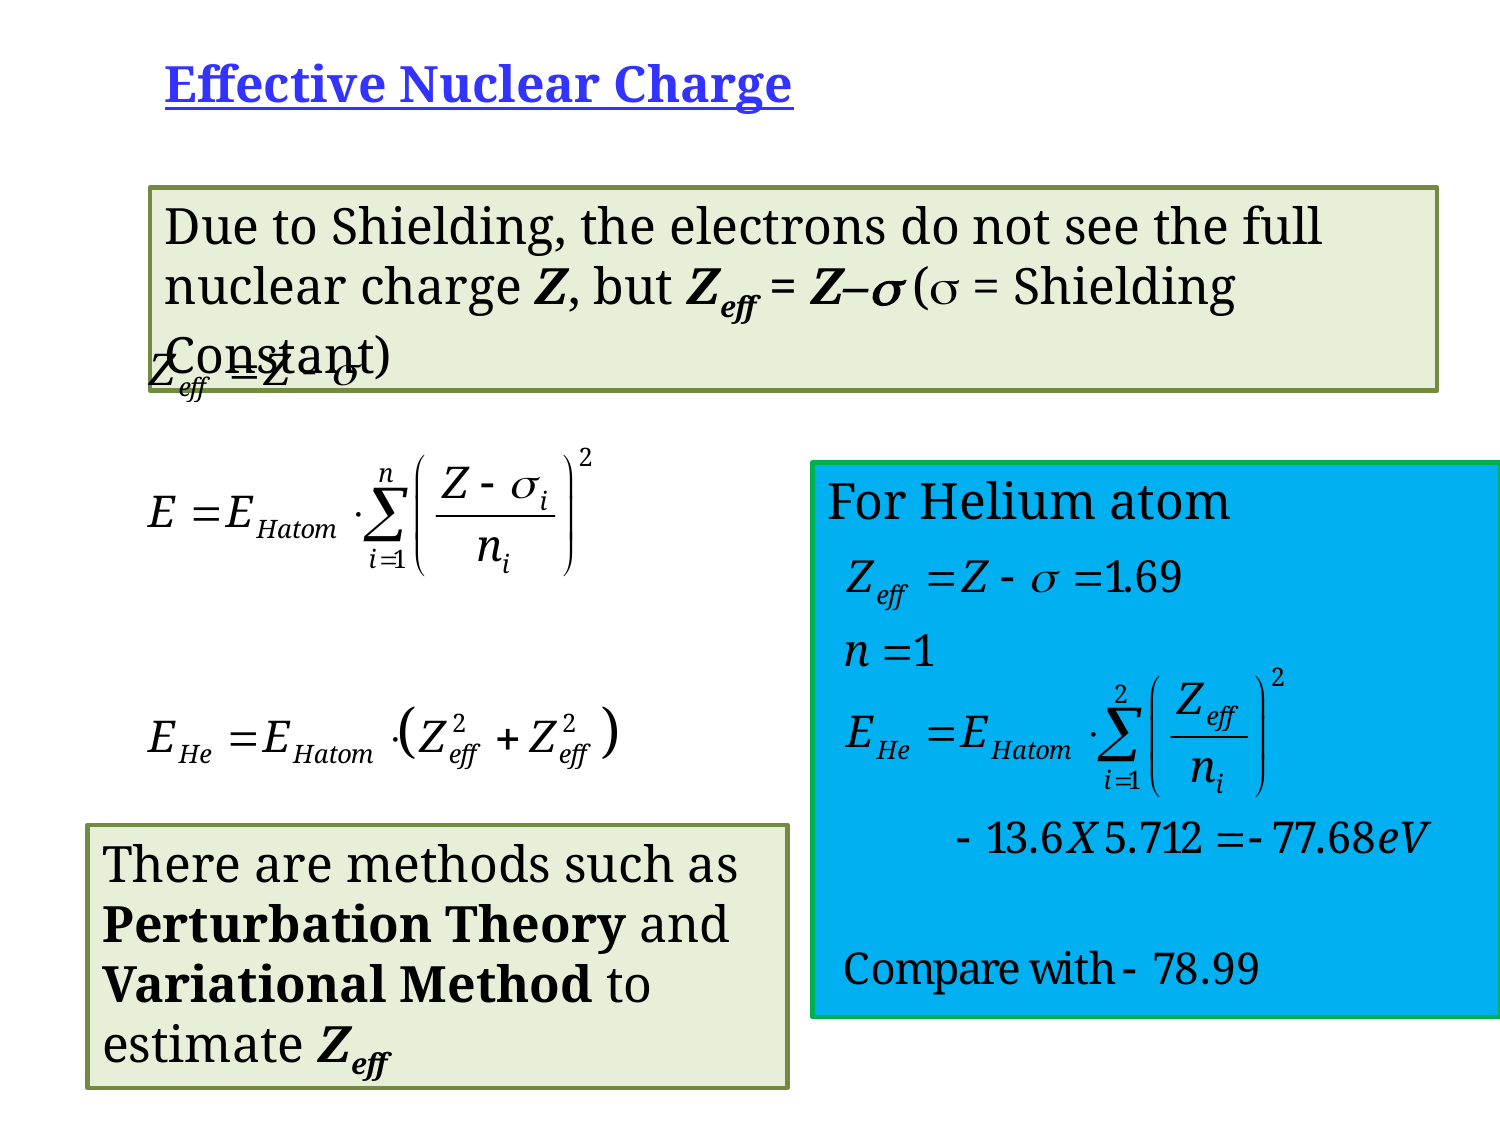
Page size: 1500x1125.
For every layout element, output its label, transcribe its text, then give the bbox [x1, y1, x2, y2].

text_box Due to Shielding, the electrons do not see the full nuclear charge Z, but Zeff = Z– ( = Shielding Constant) [148, 185, 1439, 393]
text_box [837, 549, 1191, 658]
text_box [837, 659, 1442, 1003]
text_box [139, 343, 624, 786]
text_box There are methods such as Perturbation Theory and Variational Method to estimate Zeff [85, 823, 790, 1090]
text_box Effective Nuclear Charge [149, 45, 1363, 121]
text_box For Helium atom [810, 460, 1500, 1019]
